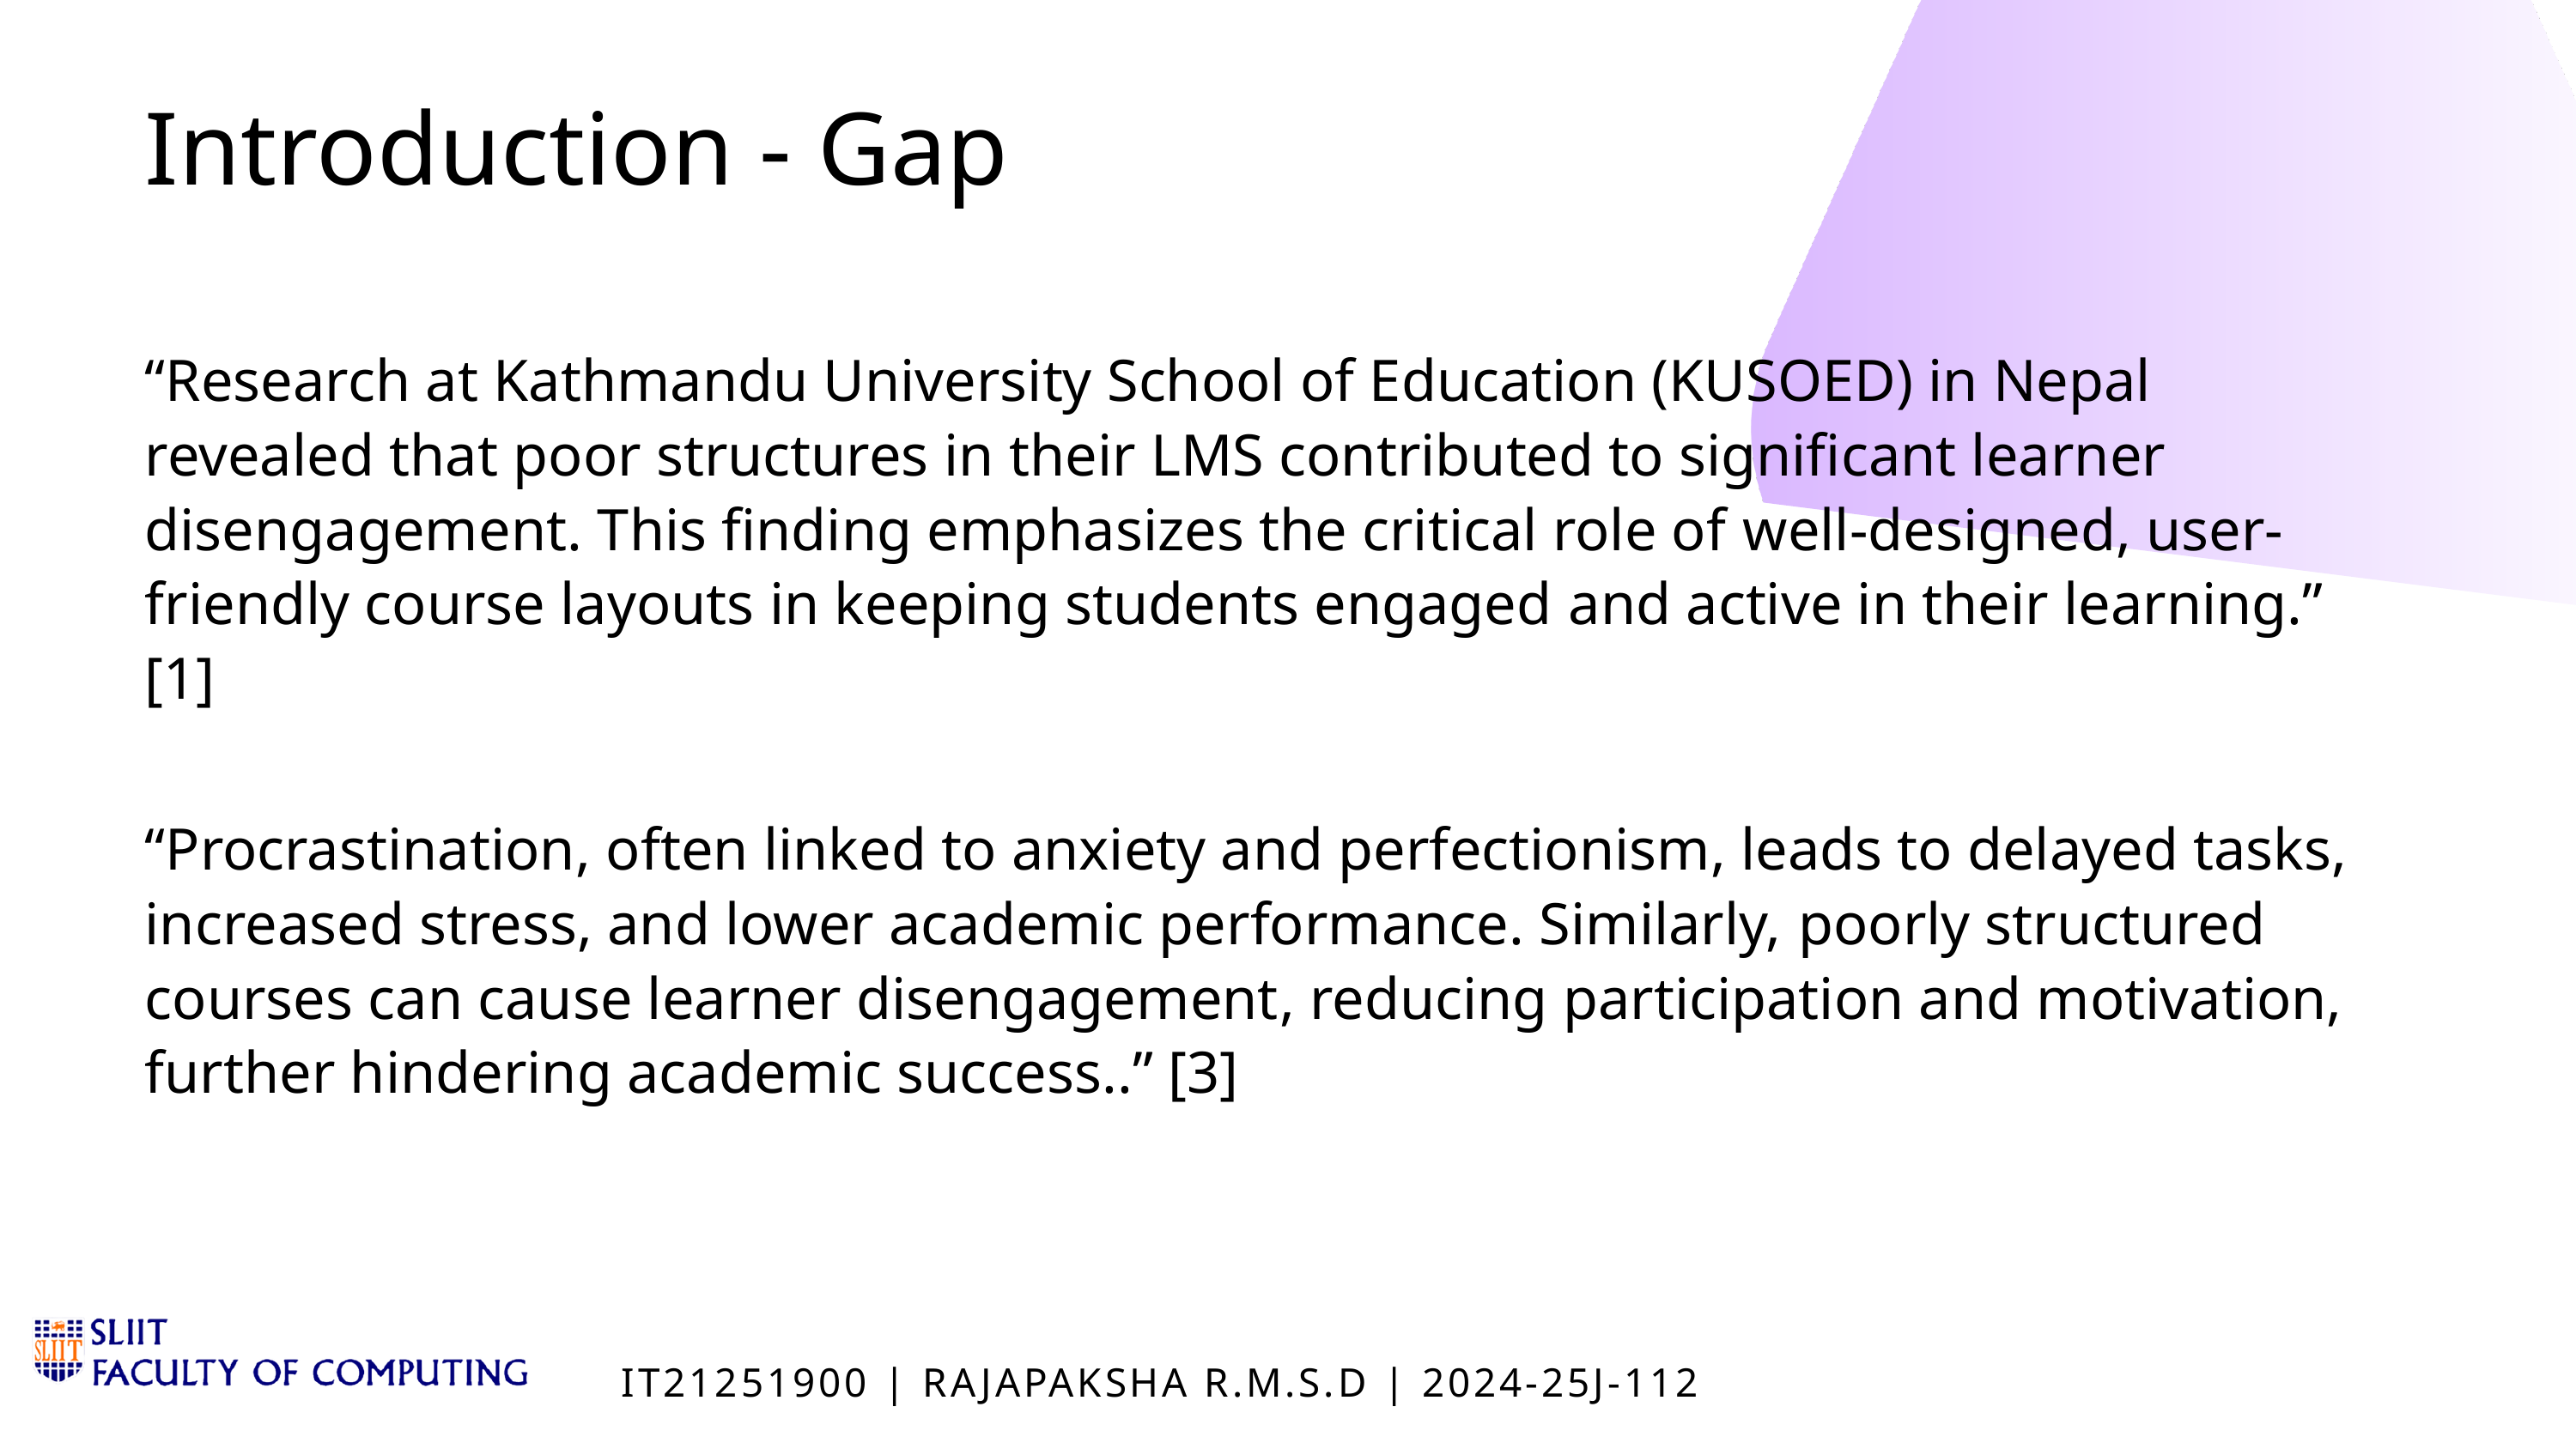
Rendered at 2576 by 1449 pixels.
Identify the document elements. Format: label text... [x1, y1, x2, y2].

text_box [1735, 0, 2576, 605]
text_box Introduction - Gap [144, 85, 1325, 206]
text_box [0, 1303, 1741, 1409]
text_box “Procrastination, often linked to anxiety and perfectionism, leads to delayed tasks, increased stress, and lower academic performance. Similarly, poorly structured courses can cause learner disengagement, reducing participation and motivation, further hindering academic success..” [3] [144, 807, 2365, 1106]
text_box “Research at Kathmandu University School of Education (KUSOED) in Nepal revealed that poor structures in their LMS contributed to significant learner disengagement. This finding emphasizes the critical role of well-designed, user-friendly course layouts in keeping students engaged and active in their learning.” [1] [144, 338, 2389, 711]
